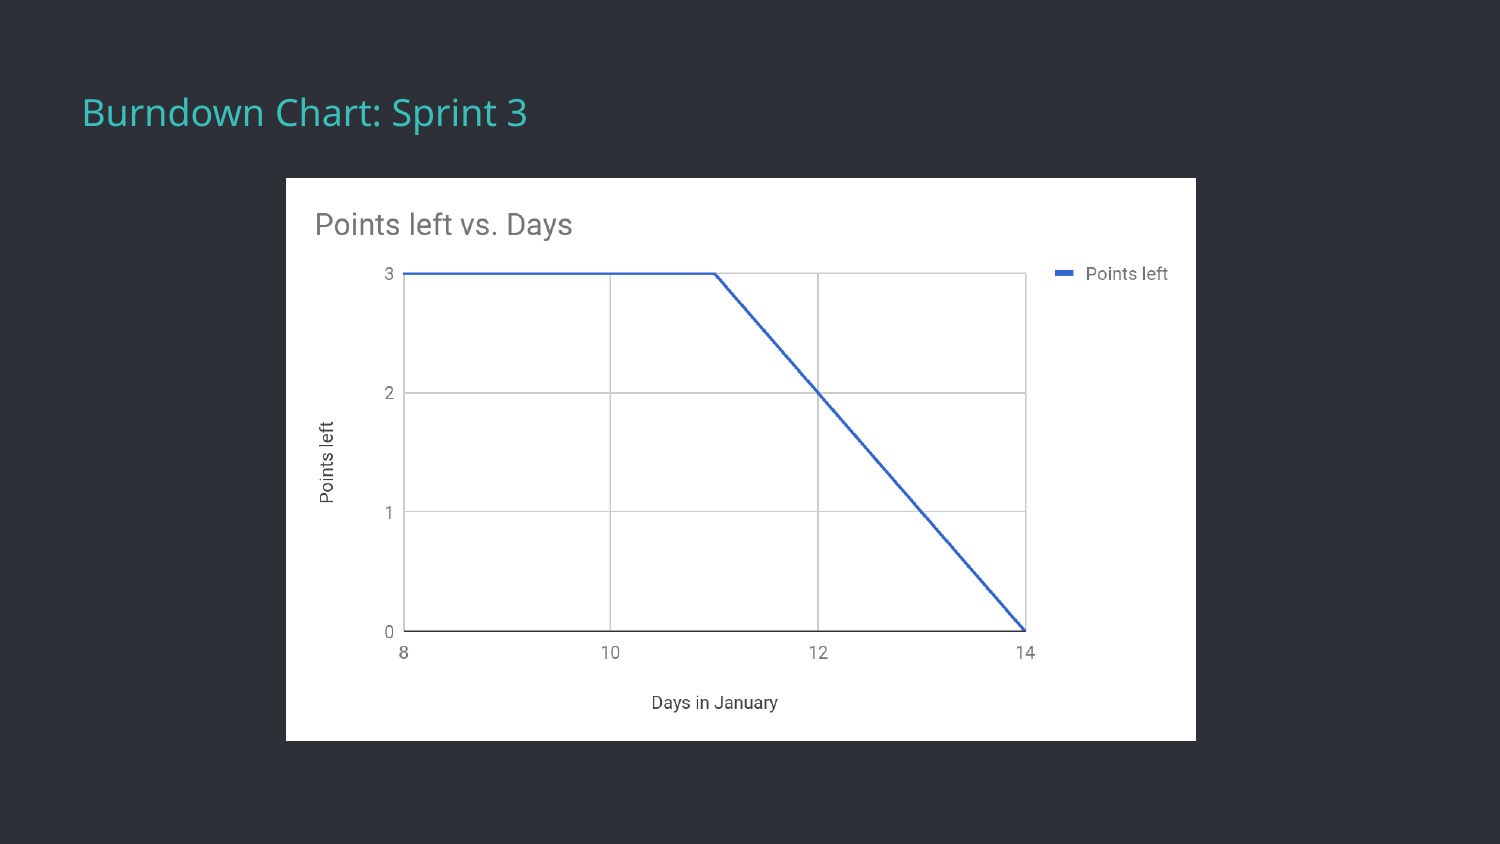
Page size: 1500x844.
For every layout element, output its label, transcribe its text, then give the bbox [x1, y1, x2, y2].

title Burndown Chart: Sprint 3 [66, 81, 1417, 149]
picture [286, 178, 1197, 742]
